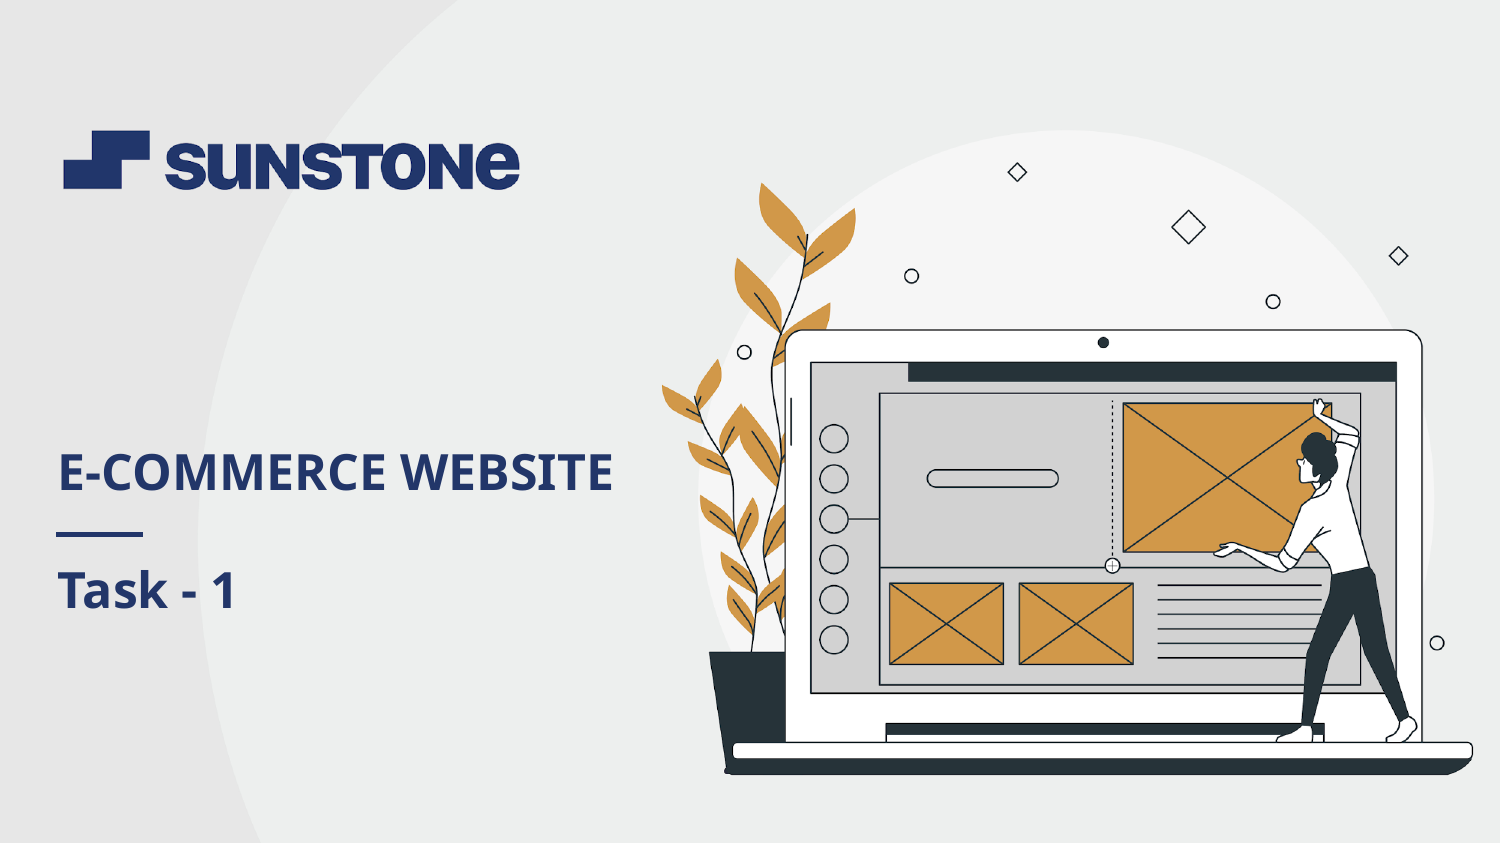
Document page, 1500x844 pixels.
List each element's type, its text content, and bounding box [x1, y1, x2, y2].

list E-COMMERCE WEBSITE [42, 433, 689, 506]
list Task - 1 [42, 551, 649, 624]
picture [0, 0, 1500, 843]
